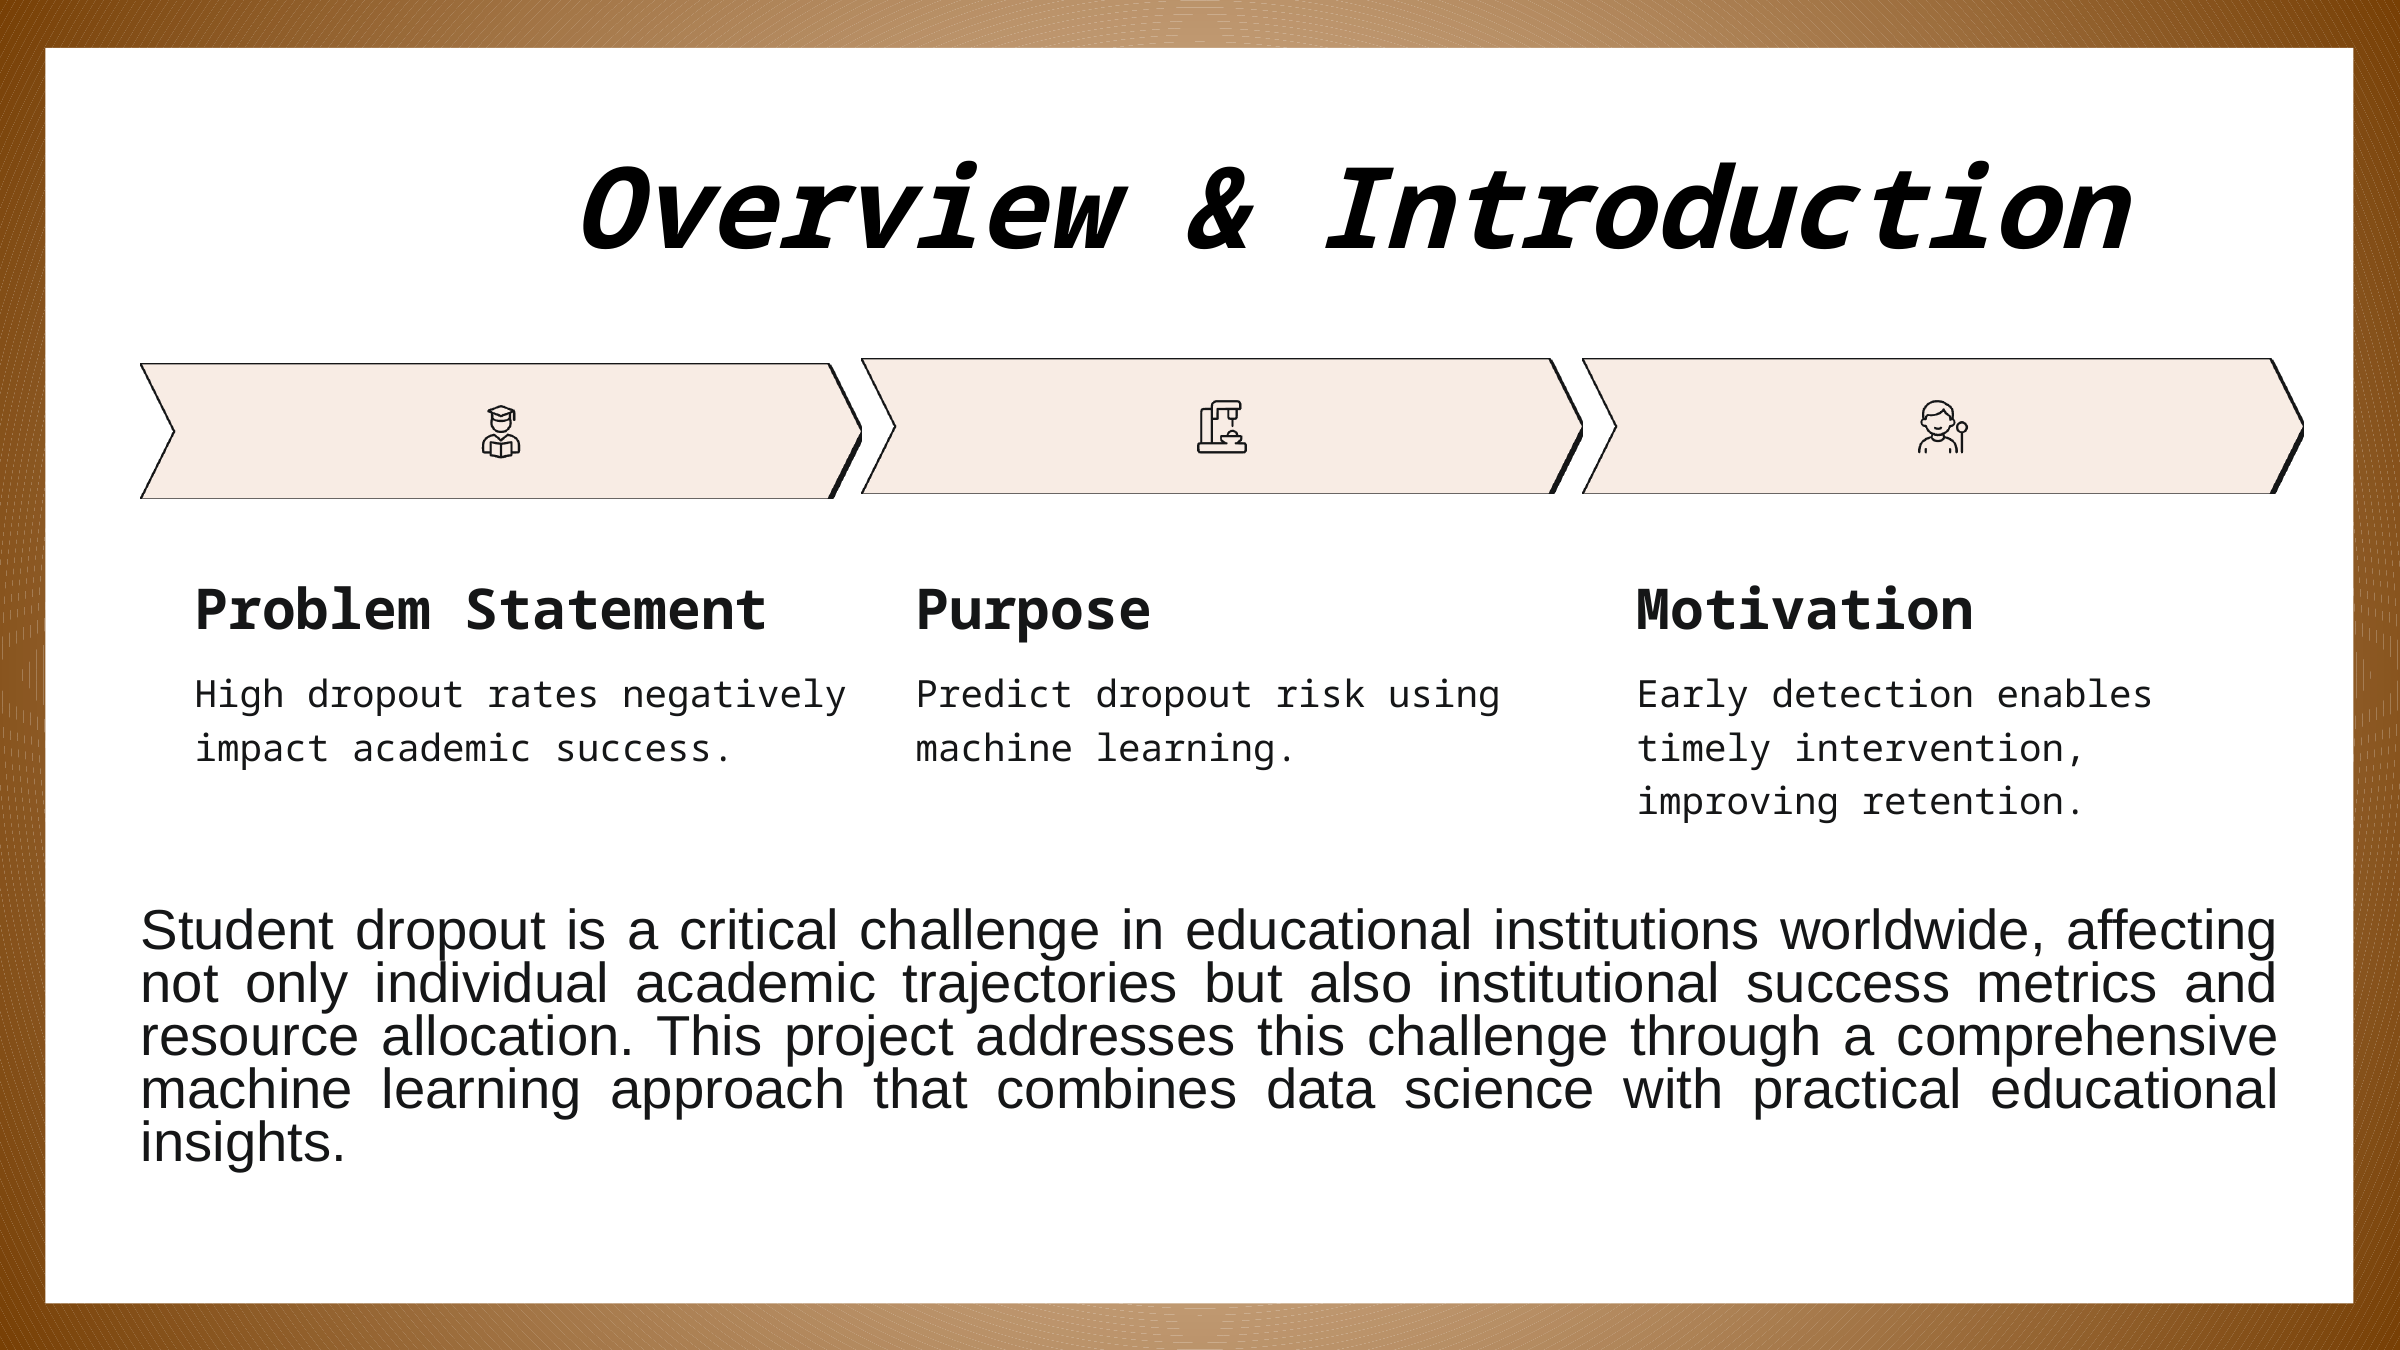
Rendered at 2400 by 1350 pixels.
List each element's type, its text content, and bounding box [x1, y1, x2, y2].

text_box Purpose [915, 589, 1339, 642]
text_box Predict dropout risk using machine learning. [915, 662, 1569, 771]
text_box High dropout rates negatively impact academic success. [194, 662, 848, 771]
picture [140, 358, 2305, 499]
text_box Student dropout is a critical challenge in educational institutions worldwide, affecting not only individual academic trajectories but also institutional success metrics and resource allocation. This project addresses this challenge through a comprehensive machine learning approach that combines data science with practical educational insights. [140, 907, 2279, 1211]
text_box Overview & Introduction [572, 165, 1707, 272]
text_box Early detection enables timely intervention, improving retention. [1636, 662, 2291, 771]
text_box Motivation [1636, 589, 2060, 642]
text_box Problem Statement [194, 589, 643, 642]
